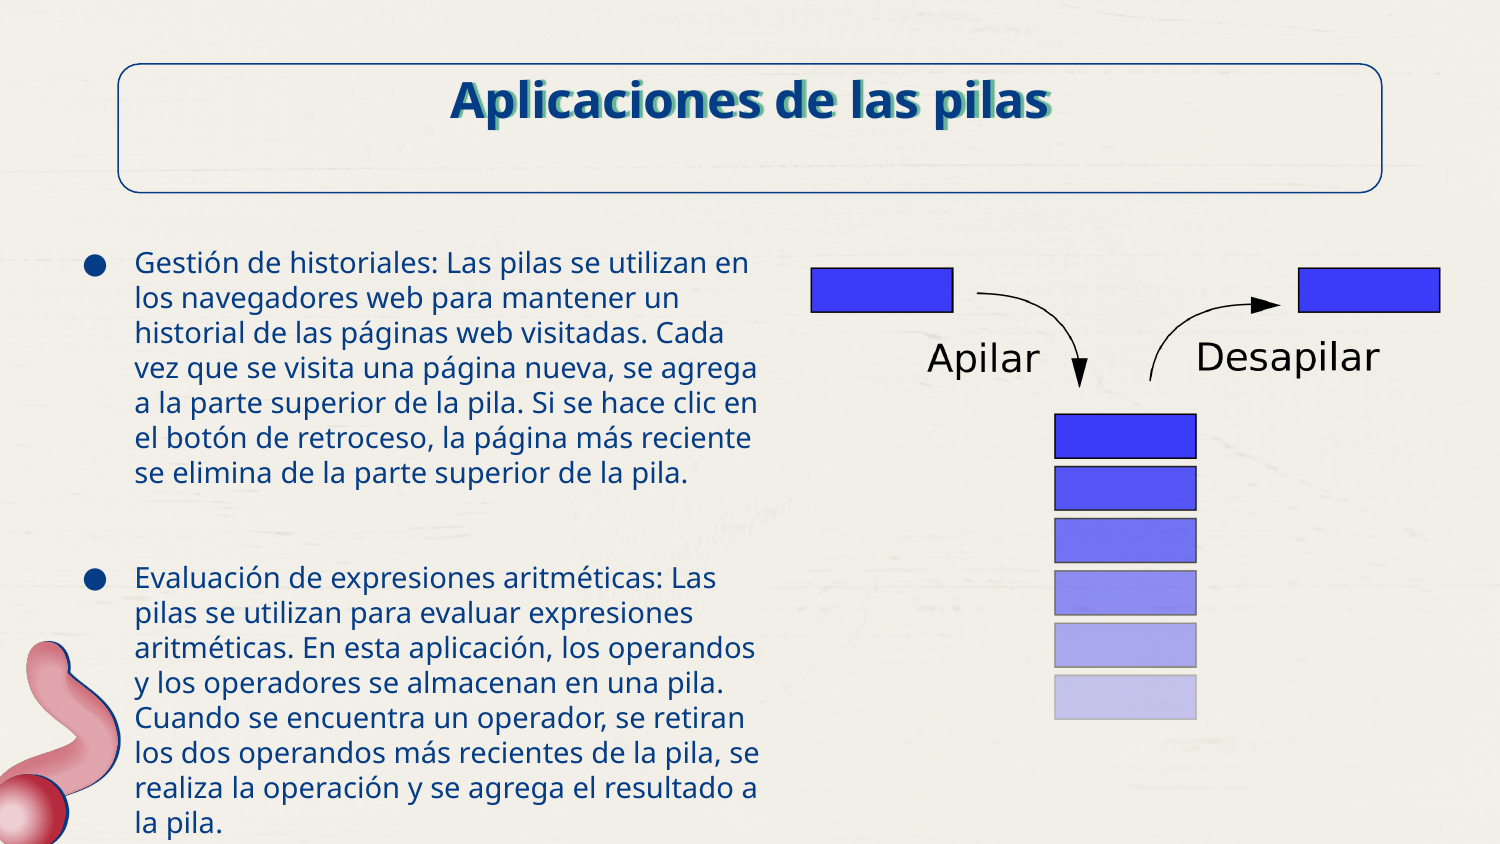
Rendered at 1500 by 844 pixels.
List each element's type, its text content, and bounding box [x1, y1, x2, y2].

picture [807, 264, 1443, 722]
title Aplicaciones de las pilas [118, 53, 1382, 193]
list Gestión de historiales: Las pilas se utilizan en los navegadores web para mantener un historial de las páginas web visitadas. Cada vez que se visita una página nueva, se agrega a la parte superior de la pila. Si se hace clic en el botón de retroceso, la página más reciente se elimina de la parte superior de la pila. Evaluación de expresiones aritméticas: Las pilas se utilizan para evaluar expresiones aritméticas. En esta aplicación, los operandos y los operadores se almacenan en una pila. Cuando se encuentra un operador, se retiran los dos operandos más recientes de la pila, se realiza la operación y se agrega el resultado a la pila. [44, 229, 779, 699]
picture [0, 636, 149, 844]
